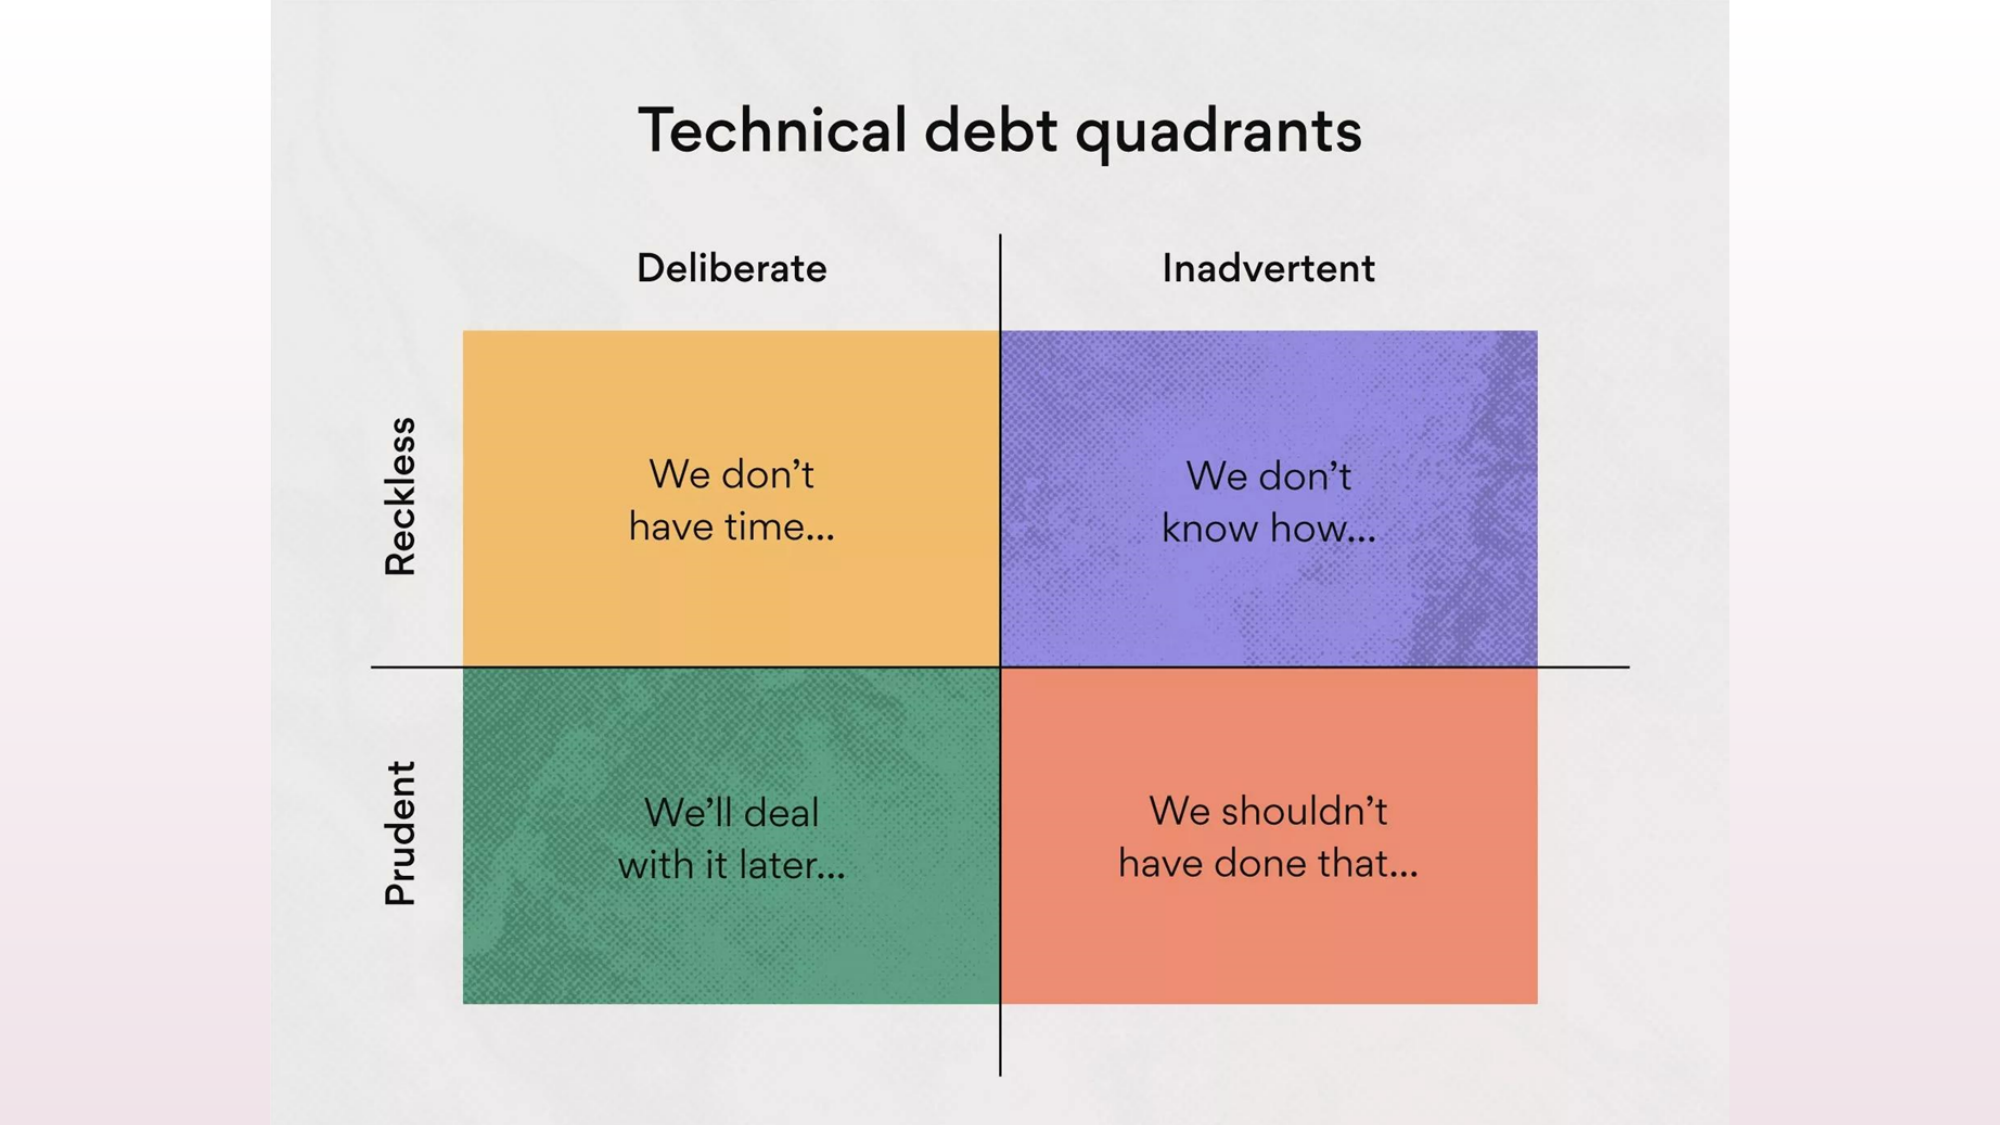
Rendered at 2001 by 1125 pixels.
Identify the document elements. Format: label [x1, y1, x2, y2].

picture [270, 0, 1730, 1125]
